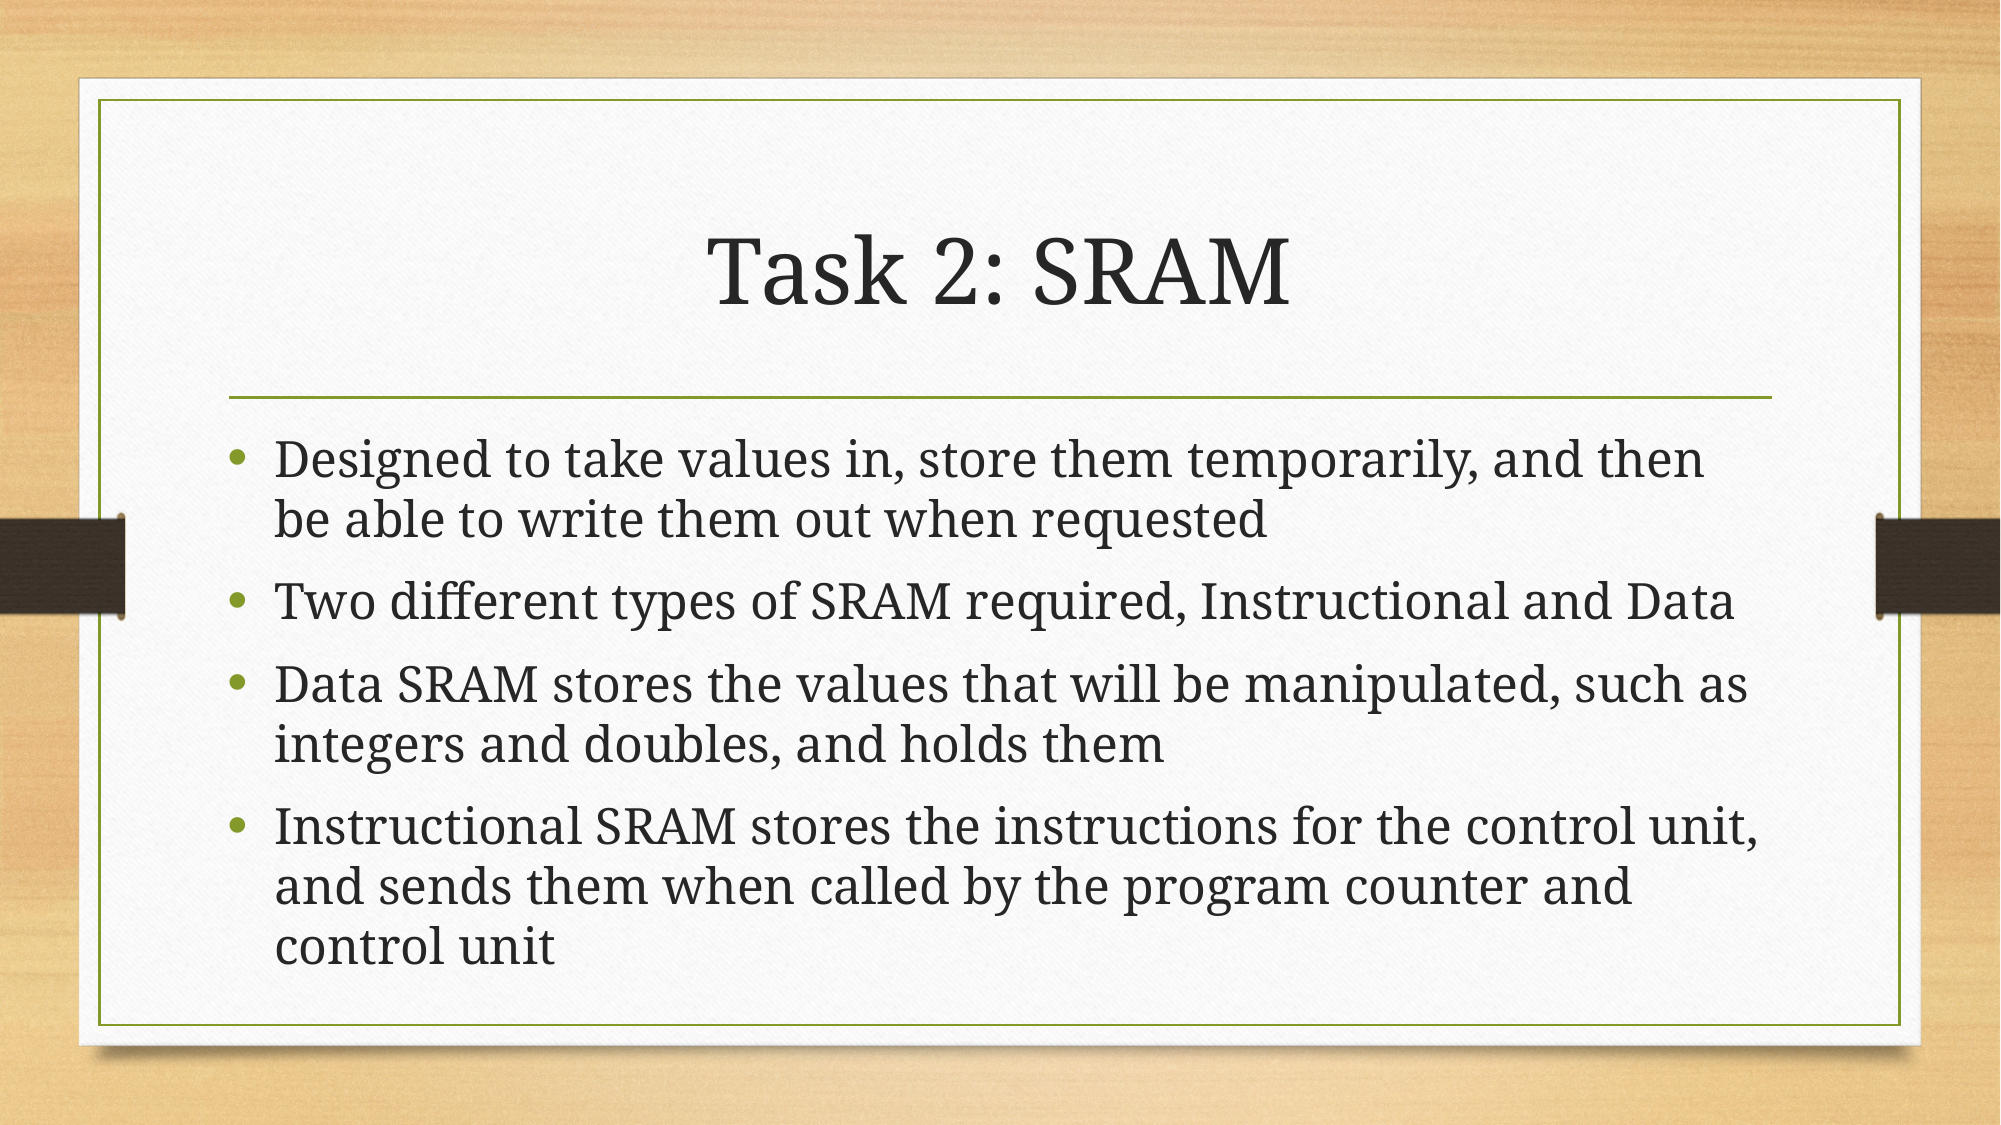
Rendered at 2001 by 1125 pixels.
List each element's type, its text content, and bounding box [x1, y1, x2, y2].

picture [0, 0, 2001, 1125]
title Task 2: SRAM [212, 161, 1788, 375]
list Designed to take values in, store them temporarily, and then be able to write them out when requested Two different types of SRAM required, Instructional and Data Data SRAM stores the values that will be manipulated, such as integers and doubles, and holds them Instructional SRAM stores the instructions for the control unit, and sends them when called by the program counter and control unit [212, 419, 1788, 964]
